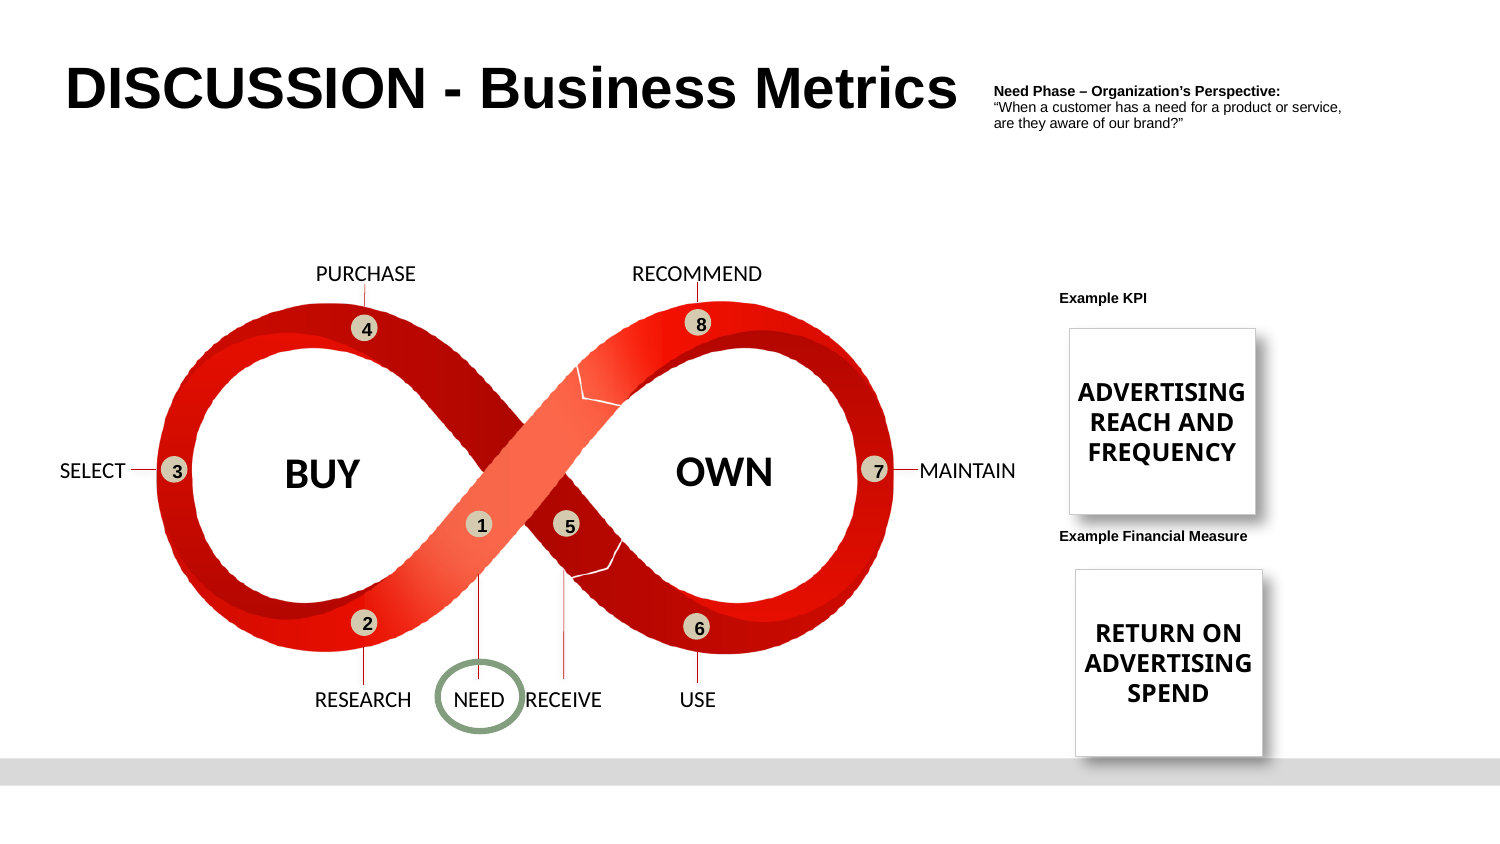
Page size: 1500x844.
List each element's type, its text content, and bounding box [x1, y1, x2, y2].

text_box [347, 604, 382, 643]
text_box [681, 304, 715, 343]
text_box [435, 669, 525, 734]
text_box Need Phase – Organization’s Perspective: “When a customer has a need for a product or service, are they aware of our brand?” [993, 84, 1349, 254]
picture [148, 296, 902, 663]
text_box USE [548, 679, 847, 718]
title DISCUSSION - Business Metrics [65, 50, 1435, 160]
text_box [858, 451, 893, 491]
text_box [136, 470, 146, 489]
text_box Example Financial Measure [1059, 529, 1379, 563]
text_box RESEARCH [214, 679, 330, 718]
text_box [346, 309, 381, 349]
text_box MAINTAIN [906, 449, 1032, 489]
text_box ADVERTISING REACH AND FREQUENCY [1067, 326, 1257, 517]
text_box NEED [517, 679, 548, 718]
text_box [550, 506, 584, 546]
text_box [157, 451, 192, 491]
text_box RECOMMEND [548, 253, 847, 292]
text_box SELECT [14, 449, 143, 489]
text_box RETURN ON ADVERTISING SPEND [1073, 567, 1264, 758]
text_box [904, 470, 913, 481]
text_box PURCHASE [217, 253, 515, 292]
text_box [462, 505, 496, 545]
text_box NEED [330, 679, 443, 718]
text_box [679, 609, 714, 648]
text_box Example KPI [1059, 290, 1231, 324]
